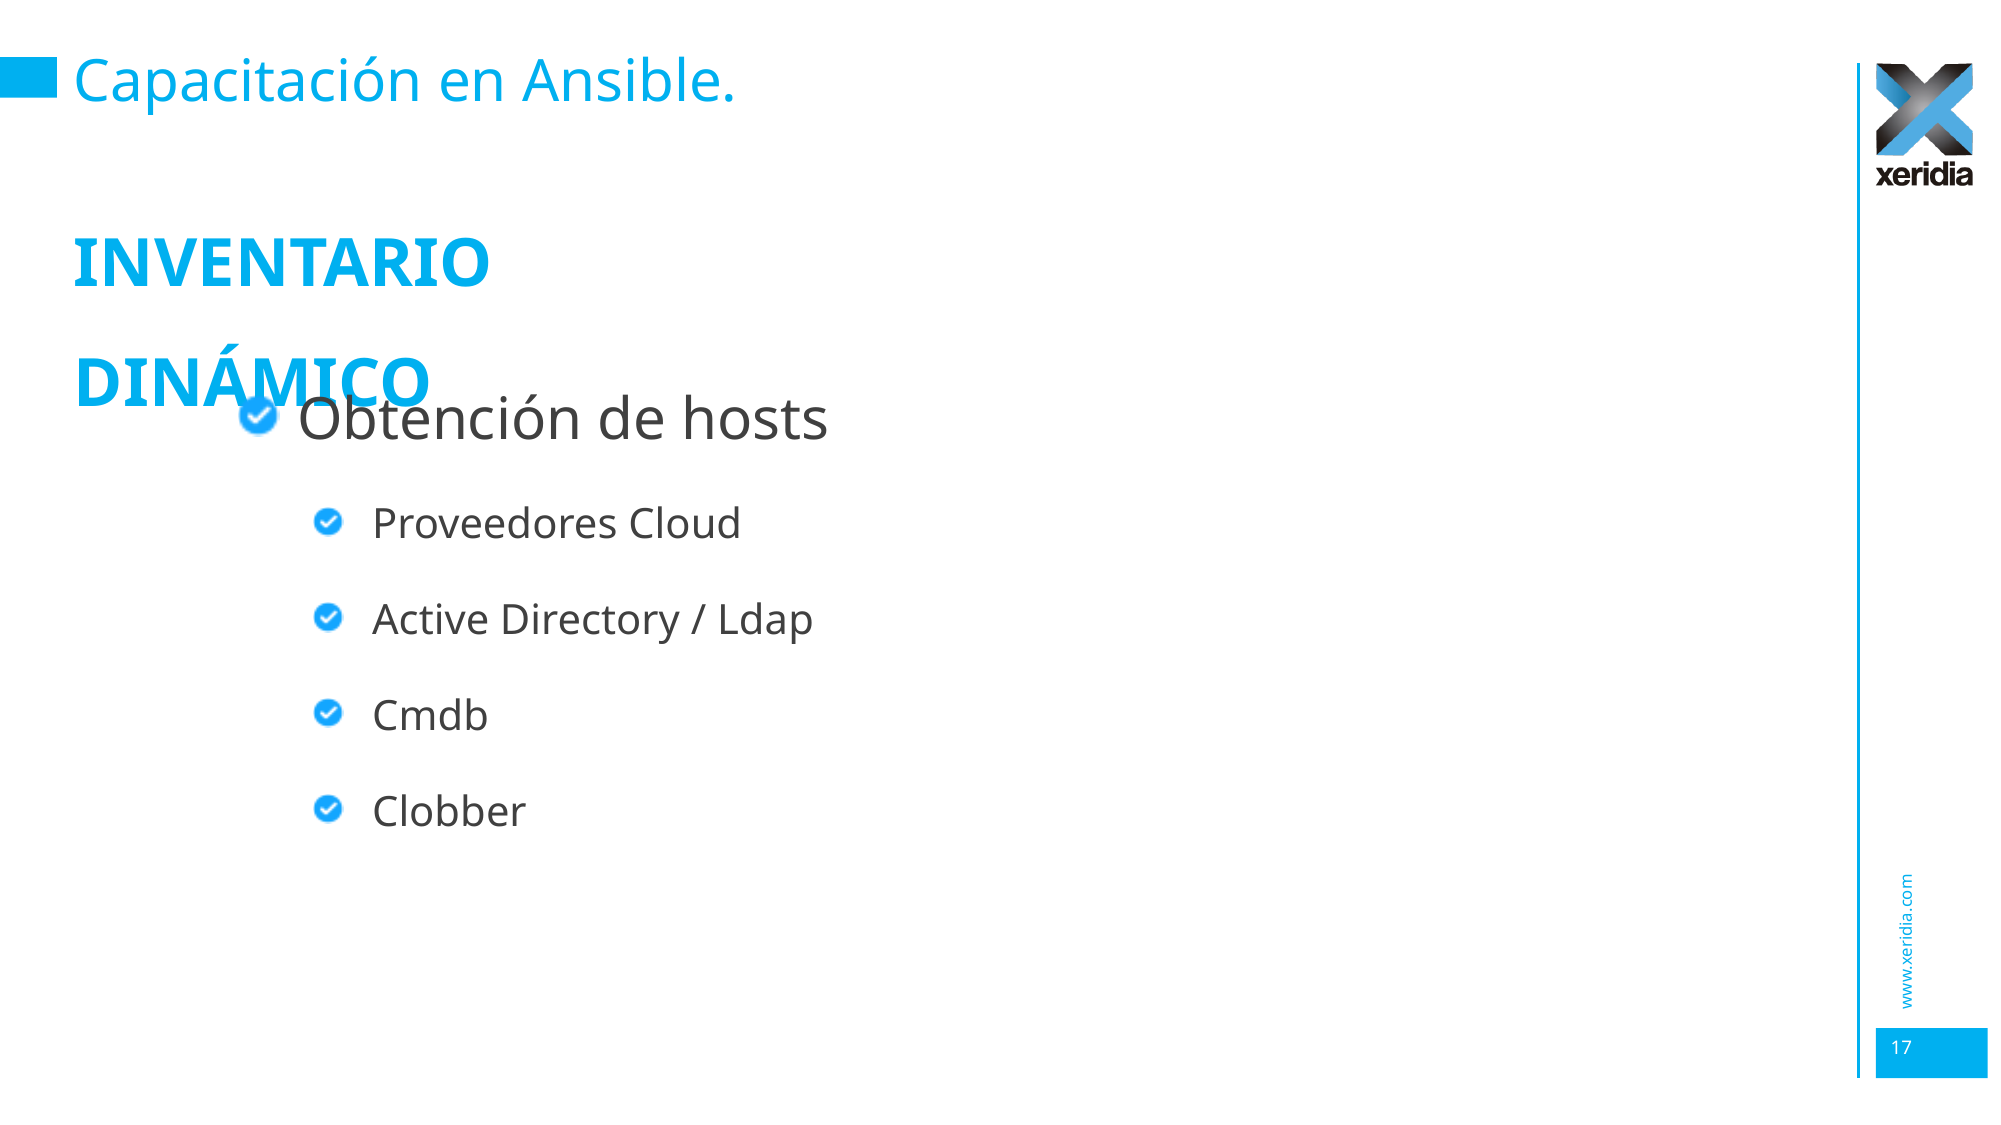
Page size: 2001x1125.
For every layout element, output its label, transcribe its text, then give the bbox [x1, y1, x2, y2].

picture [313, 507, 344, 537]
text_box Obtención de hosts Proveedores Cloud Active Directory / Ldap Cmdb Clobber [224, 338, 1382, 868]
title Capacitación en Ansible. [59, 58, 1839, 202]
picture [238, 395, 280, 437]
picture [313, 698, 344, 728]
picture [1875, 63, 1973, 186]
picture [313, 602, 344, 633]
picture [313, 794, 344, 824]
list INVENTARIO DINÁMICO [59, 172, 858, 296]
